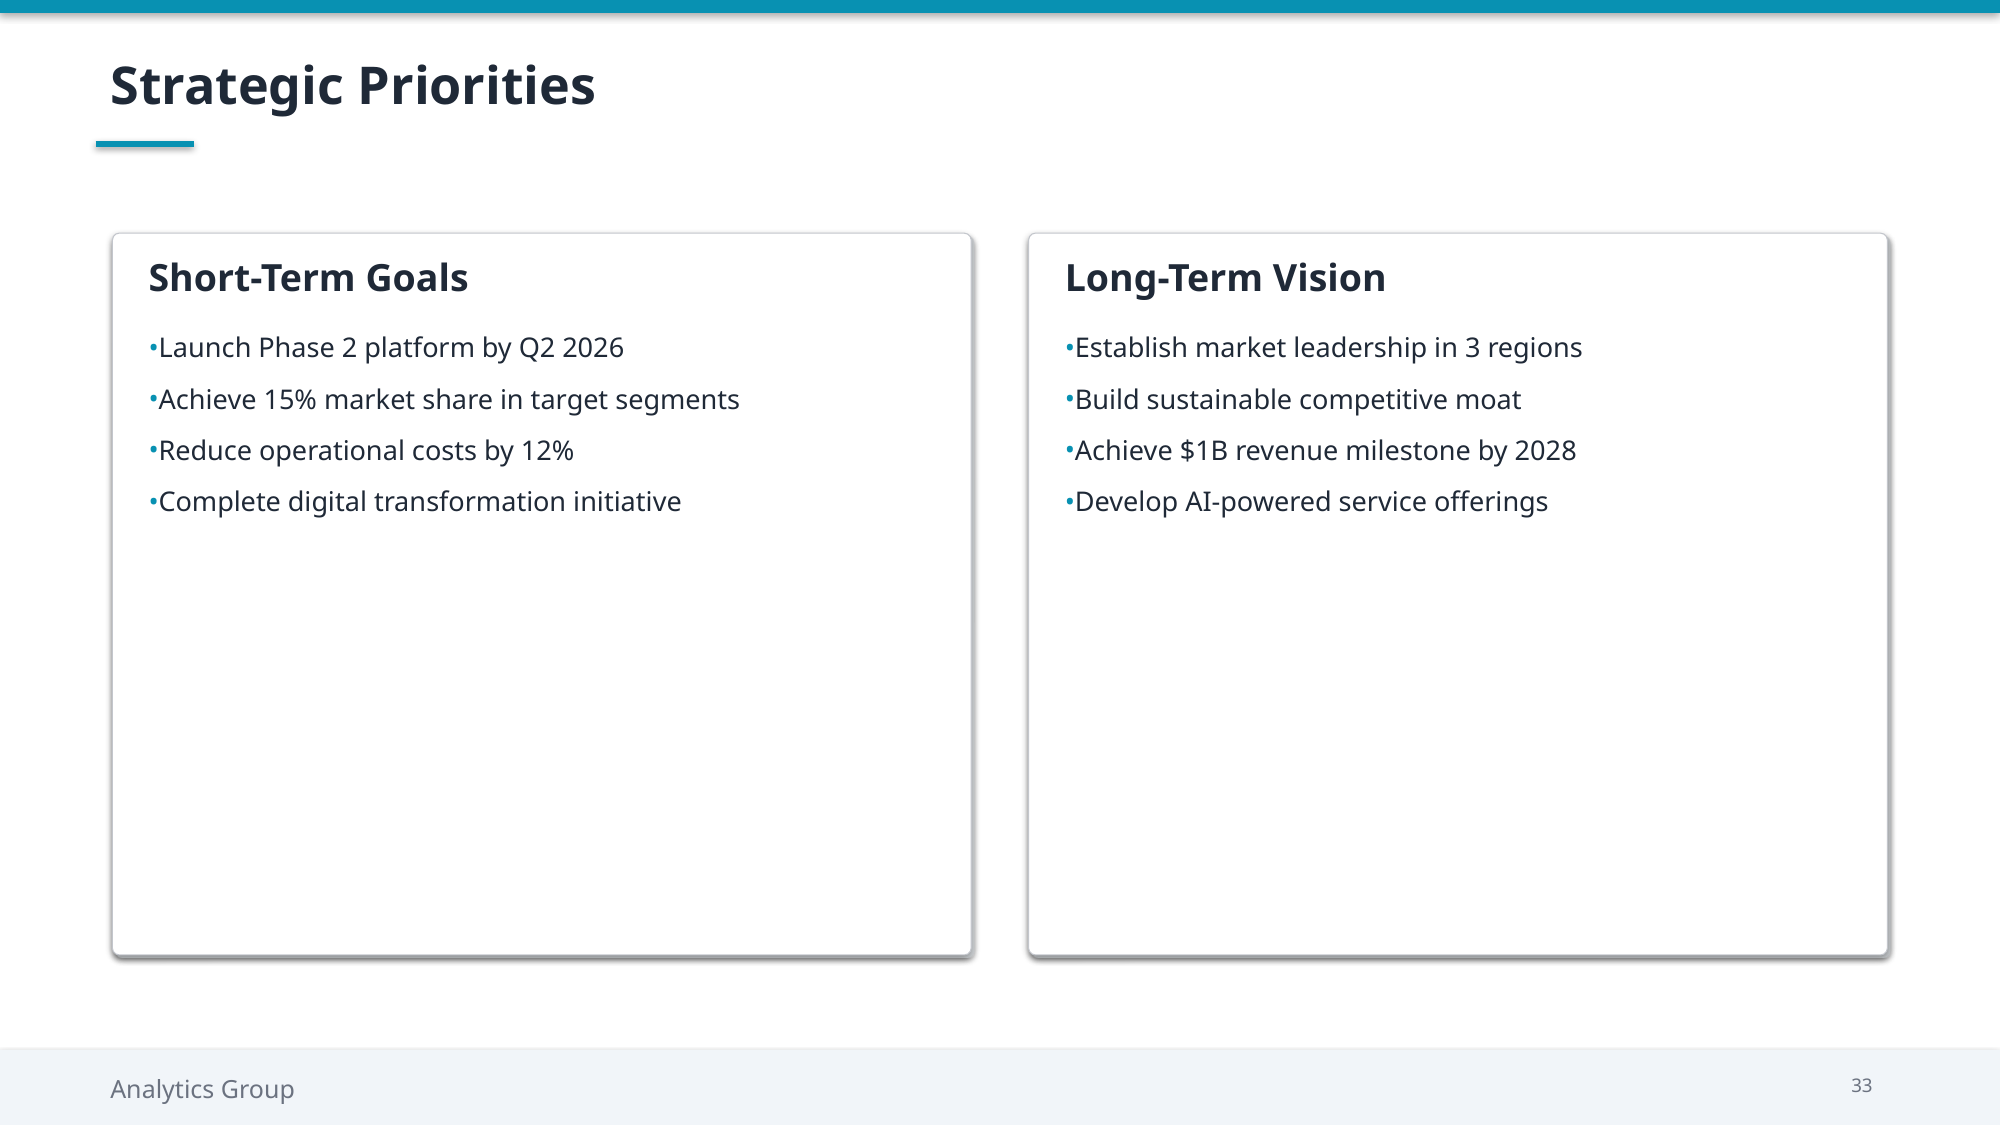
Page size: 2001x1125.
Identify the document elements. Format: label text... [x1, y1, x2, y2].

text_box [0, 0, 2000, 14]
text_box Strategic Priorities [95, 44, 1905, 123]
text_box [0, 1049, 2000, 1125]
text_box [0, 25, 2000, 1049]
text_box Long-Term Vision [1050, 246, 1867, 306]
text_box Establish market leadership in 3 regions Build sustainable competitive moat Achieve $1B revenue milestone by 2028 Develop AI-powered service offerings [1050, 323, 1867, 525]
text_box [111, 232, 972, 956]
text_box Analytics Group [95, 1066, 588, 1112]
text_box Launch Phase 2 platform by Q2 2026 Achieve 15% market share in target segments Reduce operational costs by 12% Complete digital transformation initiative [133, 323, 950, 525]
text_box 33 [1821, 1066, 1888, 1104]
text_box Short-Term Goals [133, 246, 950, 306]
text_box [1027, 232, 1889, 956]
